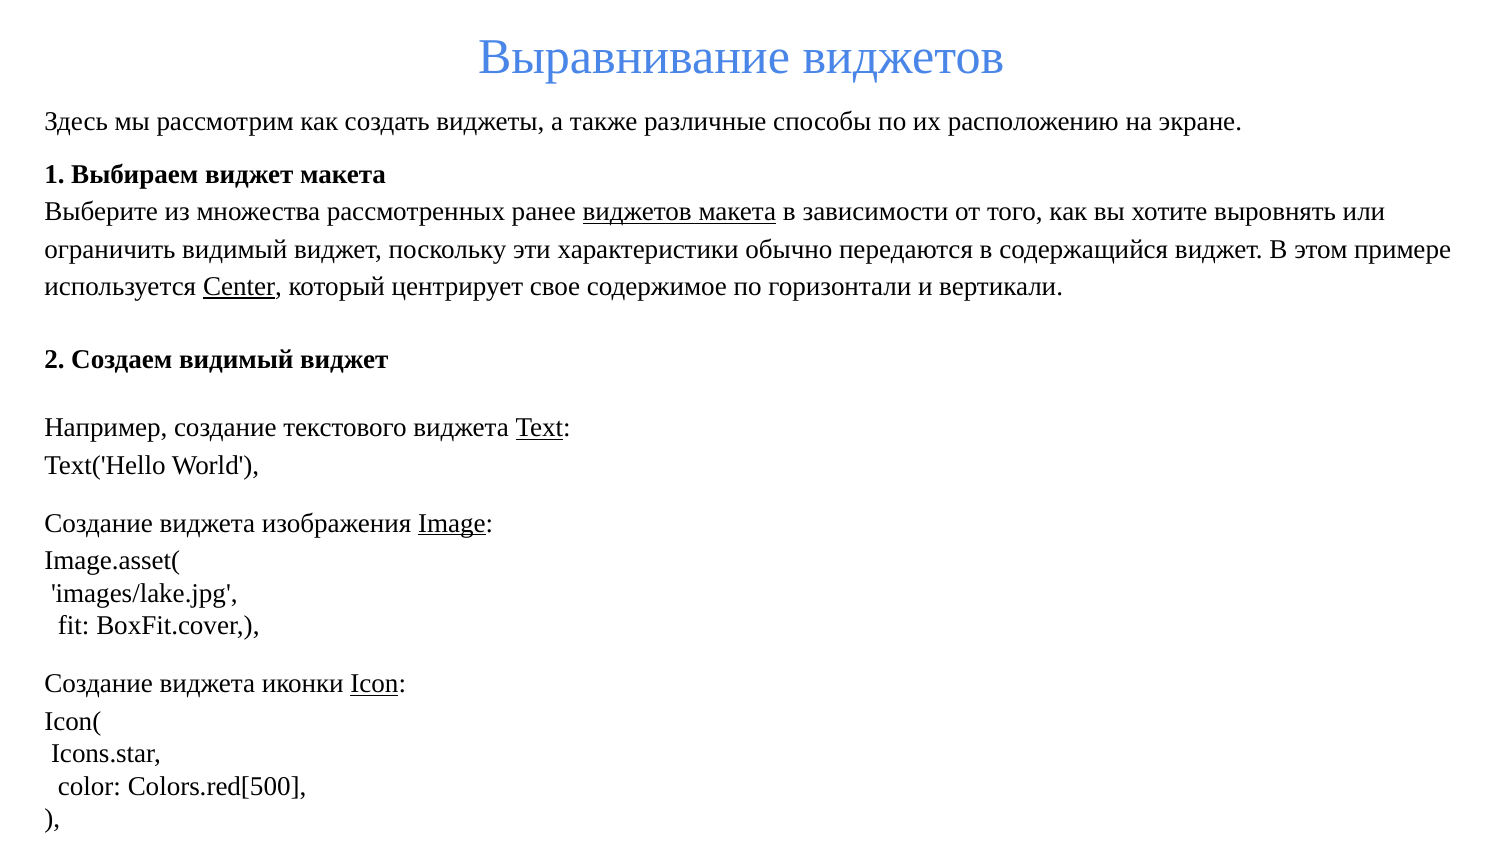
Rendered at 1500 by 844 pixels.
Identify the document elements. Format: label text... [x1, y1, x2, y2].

text_box Здесь мы рассмотрим как создать виджеты, а также различные способы по их расположению на экране. 1. Выбираем виджет макета Выберите из множества рассмотренных ранее виджетов макета в зависимости от того, как вы хотите выровнять или ограничить видимый виджет, поскольку эти характеристики обычно передаются в содержащийся виджет. В этом примере используется Center, который центрирует свое содержимое по горизонтали и вертикали. 2. Создаем видимый виджет Например, создание текстового виджета Text: Text('Hello World'), Создание виджета изображения Image: Image.asset( 'images/lake.jpg', fit: BoxFit.cover,), Создание виджета иконки Icon: Icon( Icons.star, color: Colors.red[500], ), [29, 88, 1485, 844]
text_box Выравнивание виджетов [463, 8, 1037, 88]
